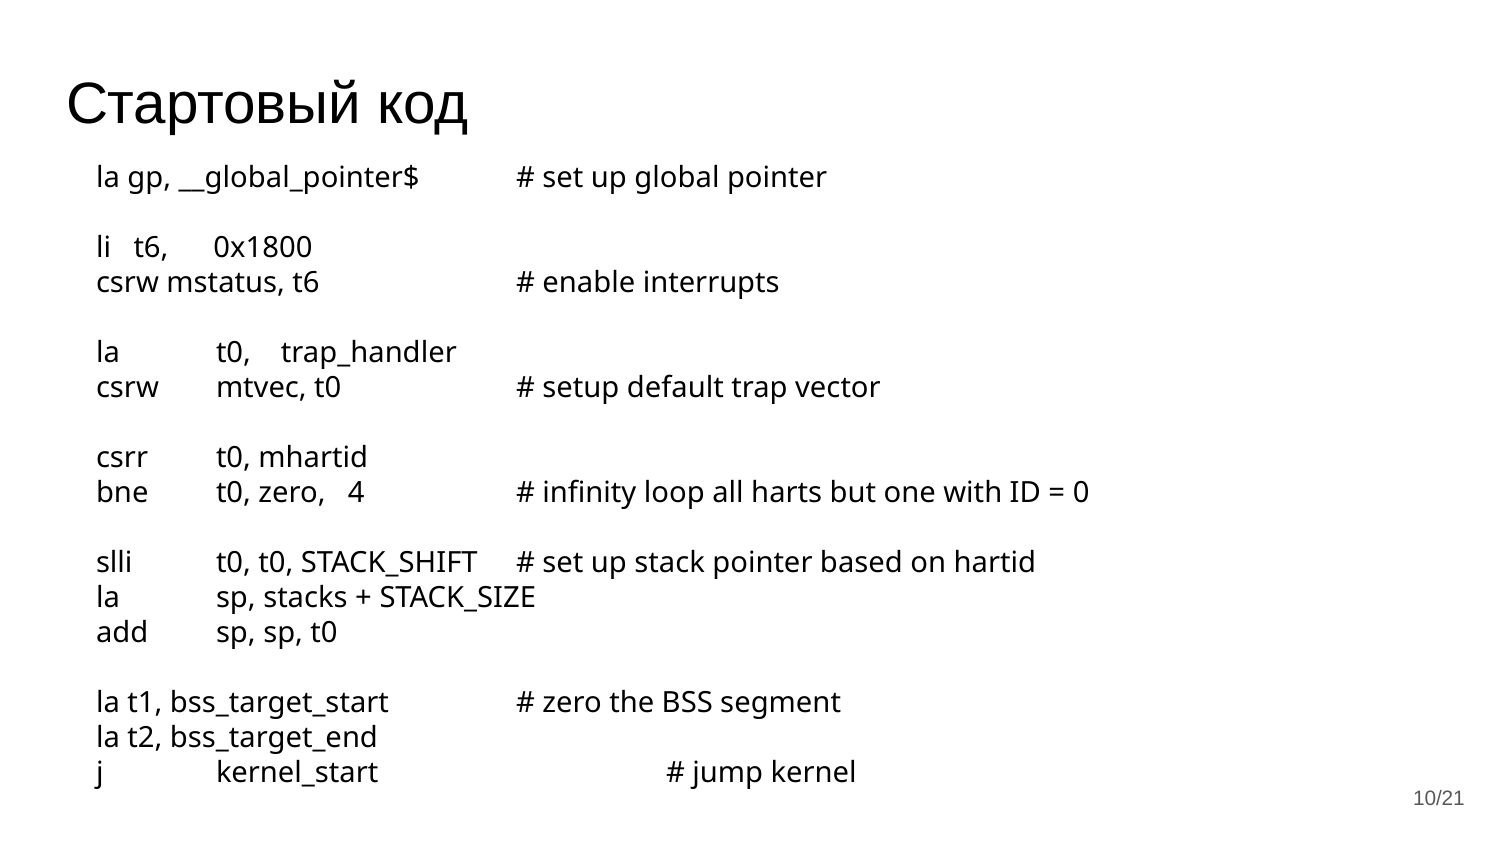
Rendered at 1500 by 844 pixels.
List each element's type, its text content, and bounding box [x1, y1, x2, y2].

list la gp, __global_pointer$ # set up global pointer li t6, 0x1800 csrw mstatus, t6 # enable interrupts la t0, trap_handler csrw mtvec, t0 # setup default trap vector csrr t0, mhartid bne t0, zero, 4 # infinity loop all harts but one with ID = 0 slli t0, t0, STACK_SHIFT # set up stack pointer based on hartid la sp, stacks + STACK_SIZE add sp, sp, t0 la t1, bss_target_start # zero the BSS segment la t2, bss_target_end j kernel_start # jump kernel [51, 143, 1500, 821]
title Стартовый код [51, 49, 1449, 143]
slide_number 10/21 [1389, 764, 1480, 830]
